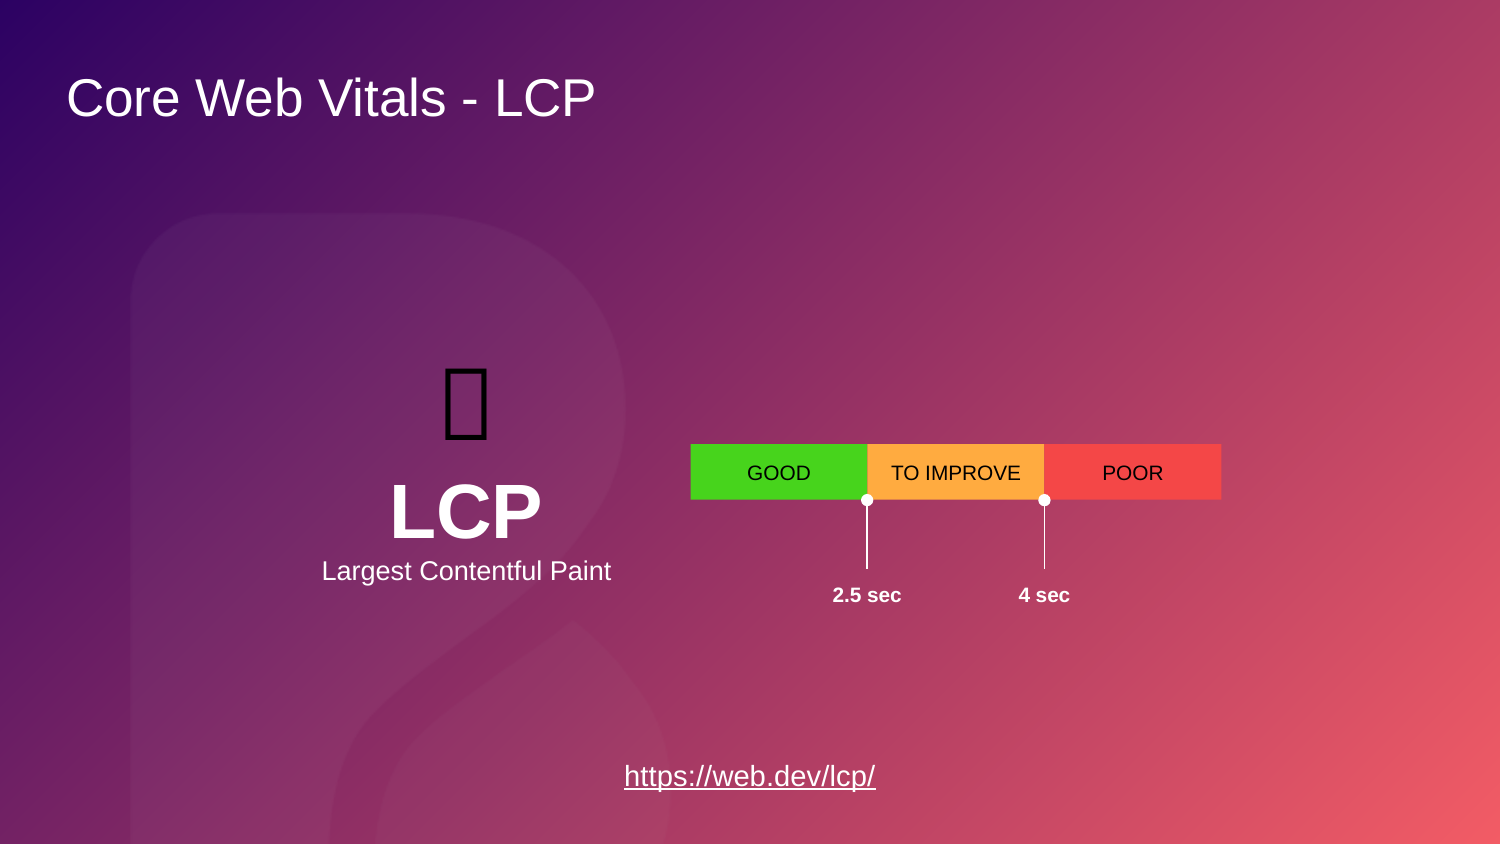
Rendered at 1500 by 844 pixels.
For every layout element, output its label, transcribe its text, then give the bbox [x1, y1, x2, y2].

text_box https://web.dev/lcp/ [503, 742, 996, 808]
title Core Web Vitals - LCP [51, 48, 1449, 142]
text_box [278, 306, 655, 603]
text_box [690, 443, 1222, 625]
